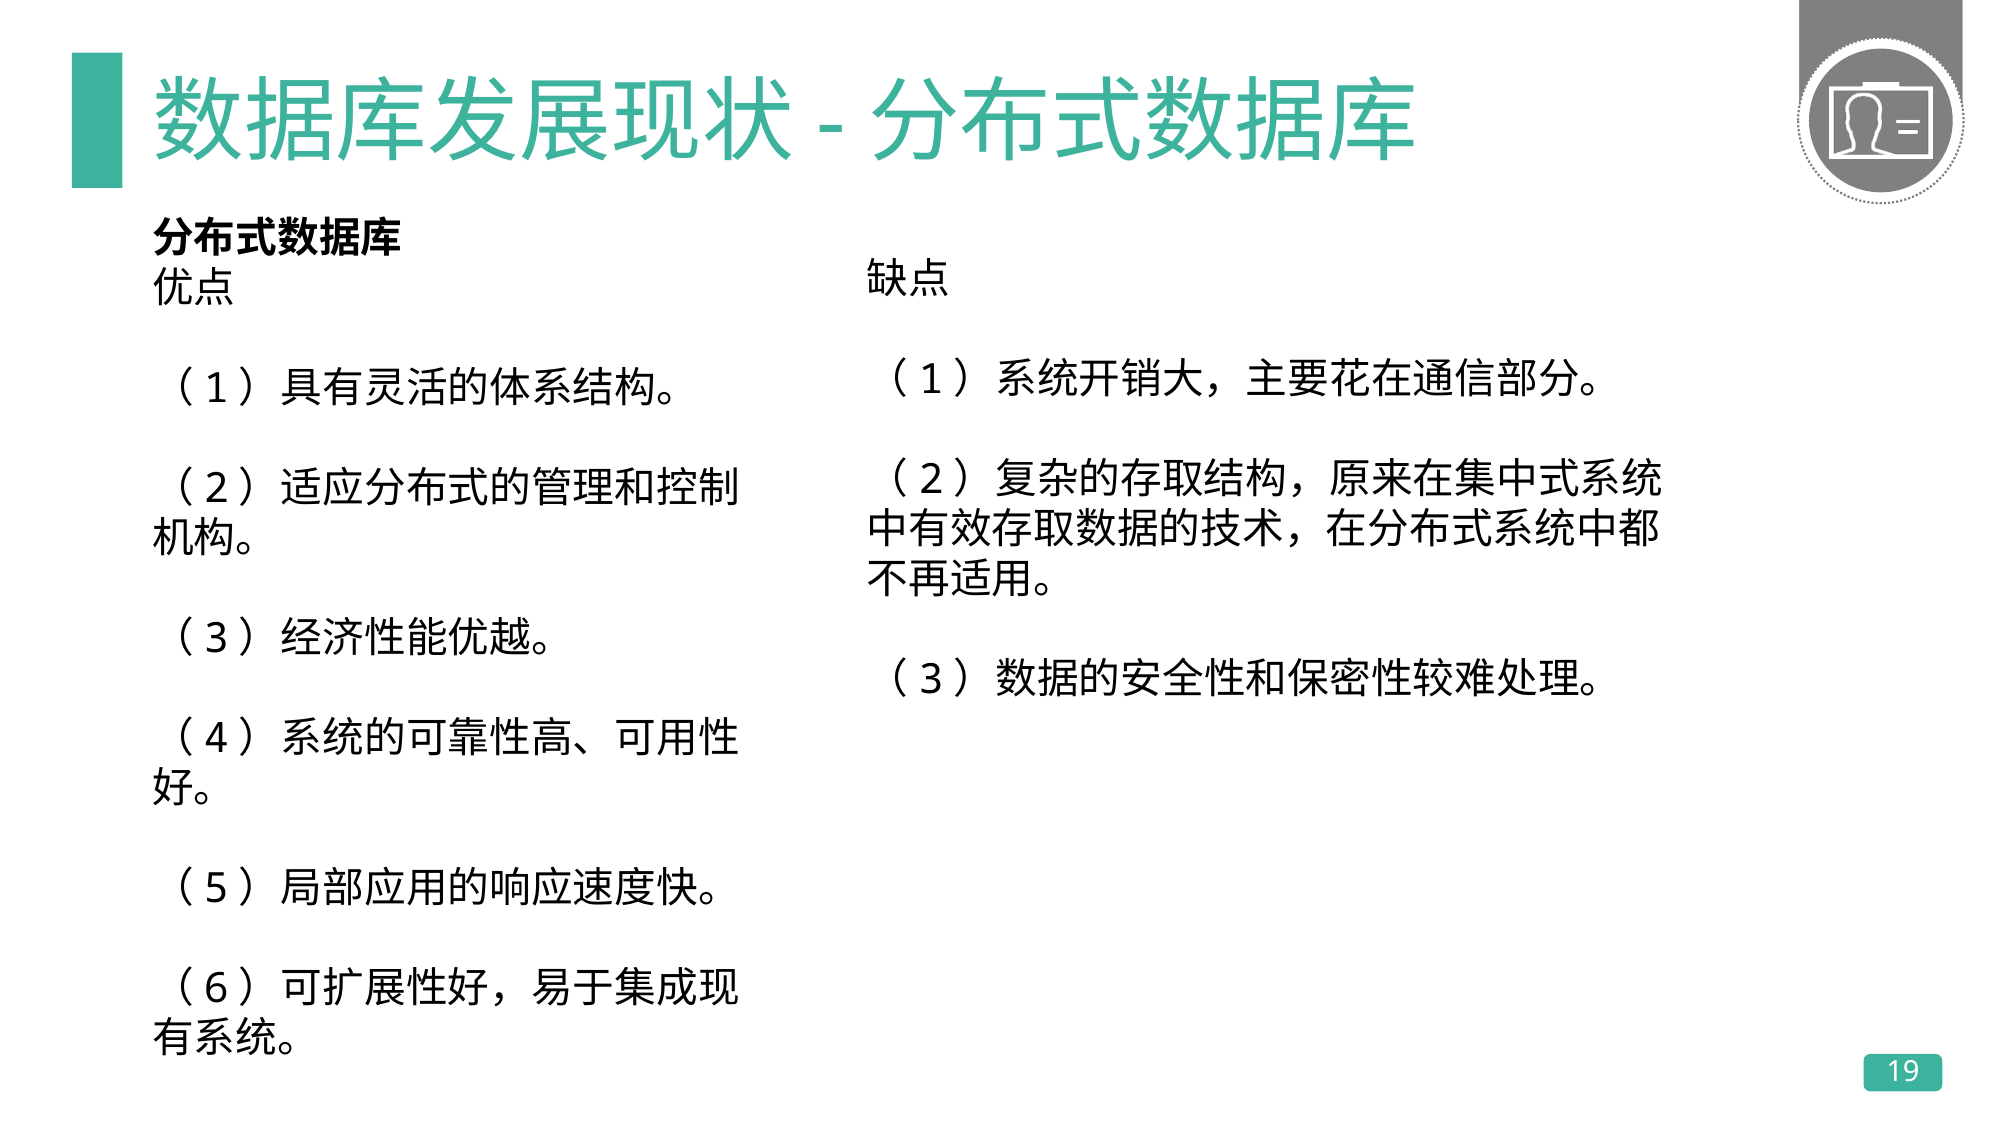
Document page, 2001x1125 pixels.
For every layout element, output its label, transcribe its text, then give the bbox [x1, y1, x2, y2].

slide_number 19 [1677, 1042, 2000, 1103]
text_box 分布式数据库 优点 （1）具有灵活的体系结构。 （2）适应分布式的管理和控制机构。 （3）经济性能优越。 （4）系统的可靠性高、可用性好。 （5）局部应用的响应速度快。 （6）可扩展性好，易于集成现有系统。 [137, 203, 790, 1069]
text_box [1798, 0, 1964, 204]
text_box 缺点 （1）系统开销大，主要花在通信部分。 （2）复杂的存取结构，原来在集中式系统中有效存取数据的技术，在分布式系统中都不再适用。 （3）数据的安全性和保密性较难处理。 [851, 244, 1693, 710]
title 数据库发展现状-分布式数据库 [137, 59, 1798, 188]
